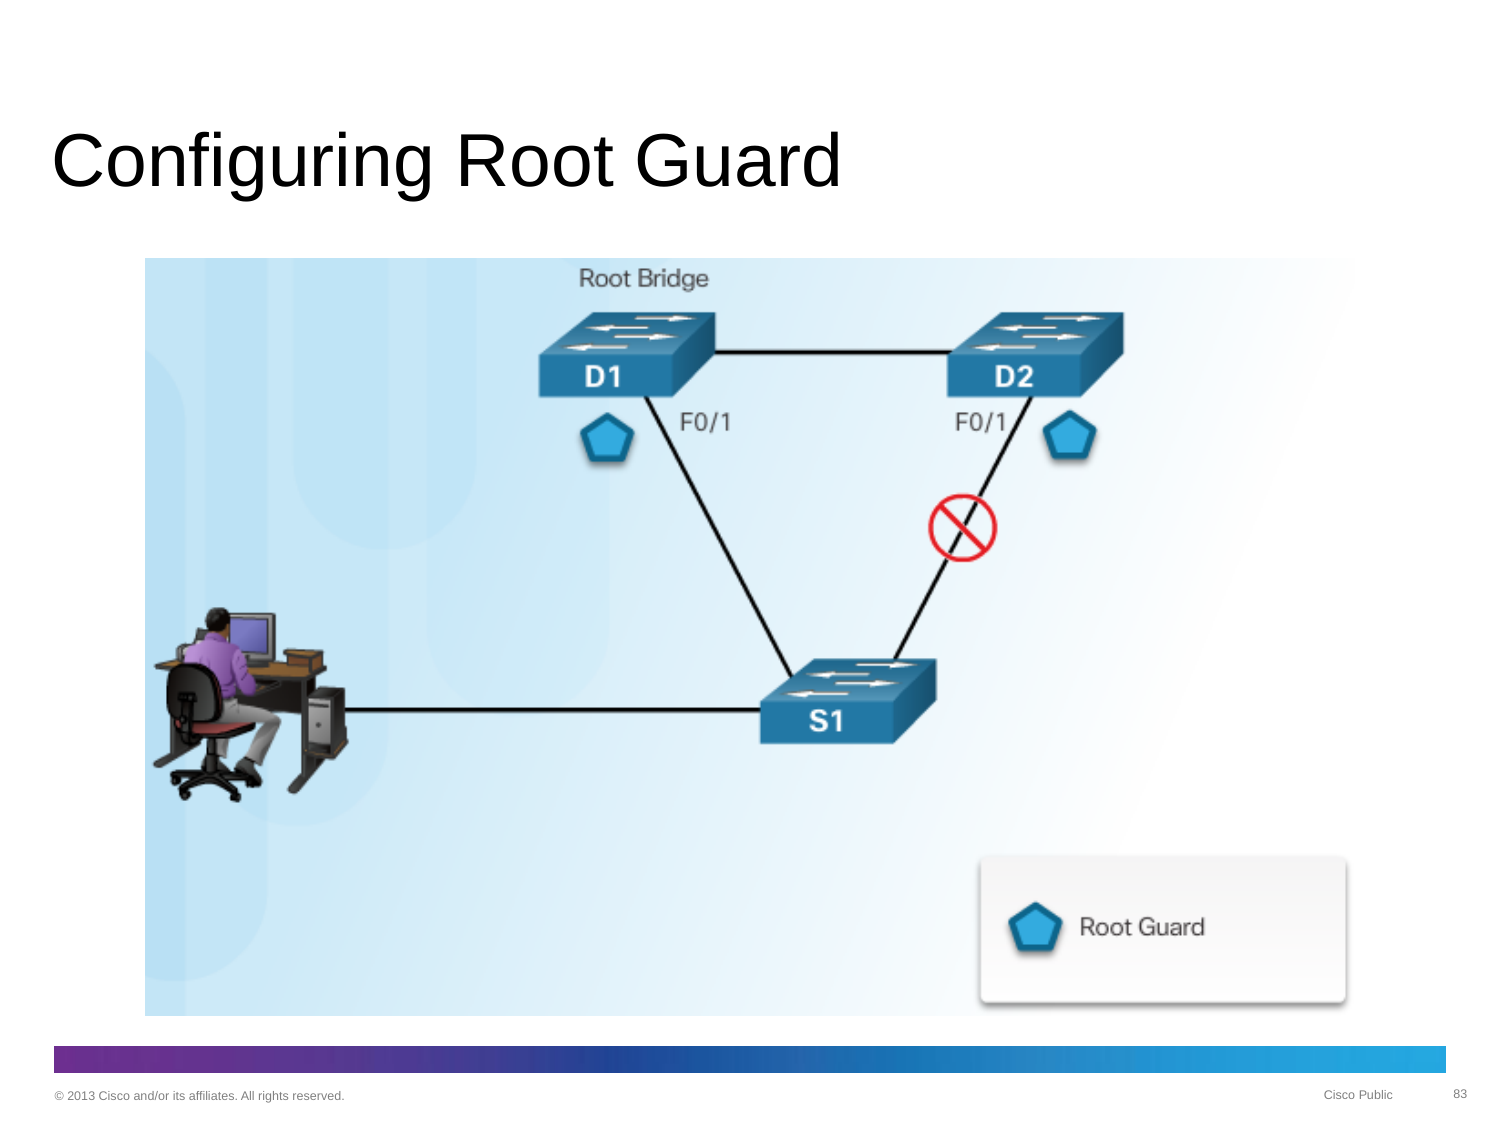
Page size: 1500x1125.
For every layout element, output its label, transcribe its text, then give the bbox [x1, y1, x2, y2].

picture [54, 1046, 1446, 1073]
title Configuring Root Guard [37, 70, 1447, 209]
picture [145, 258, 1355, 1017]
